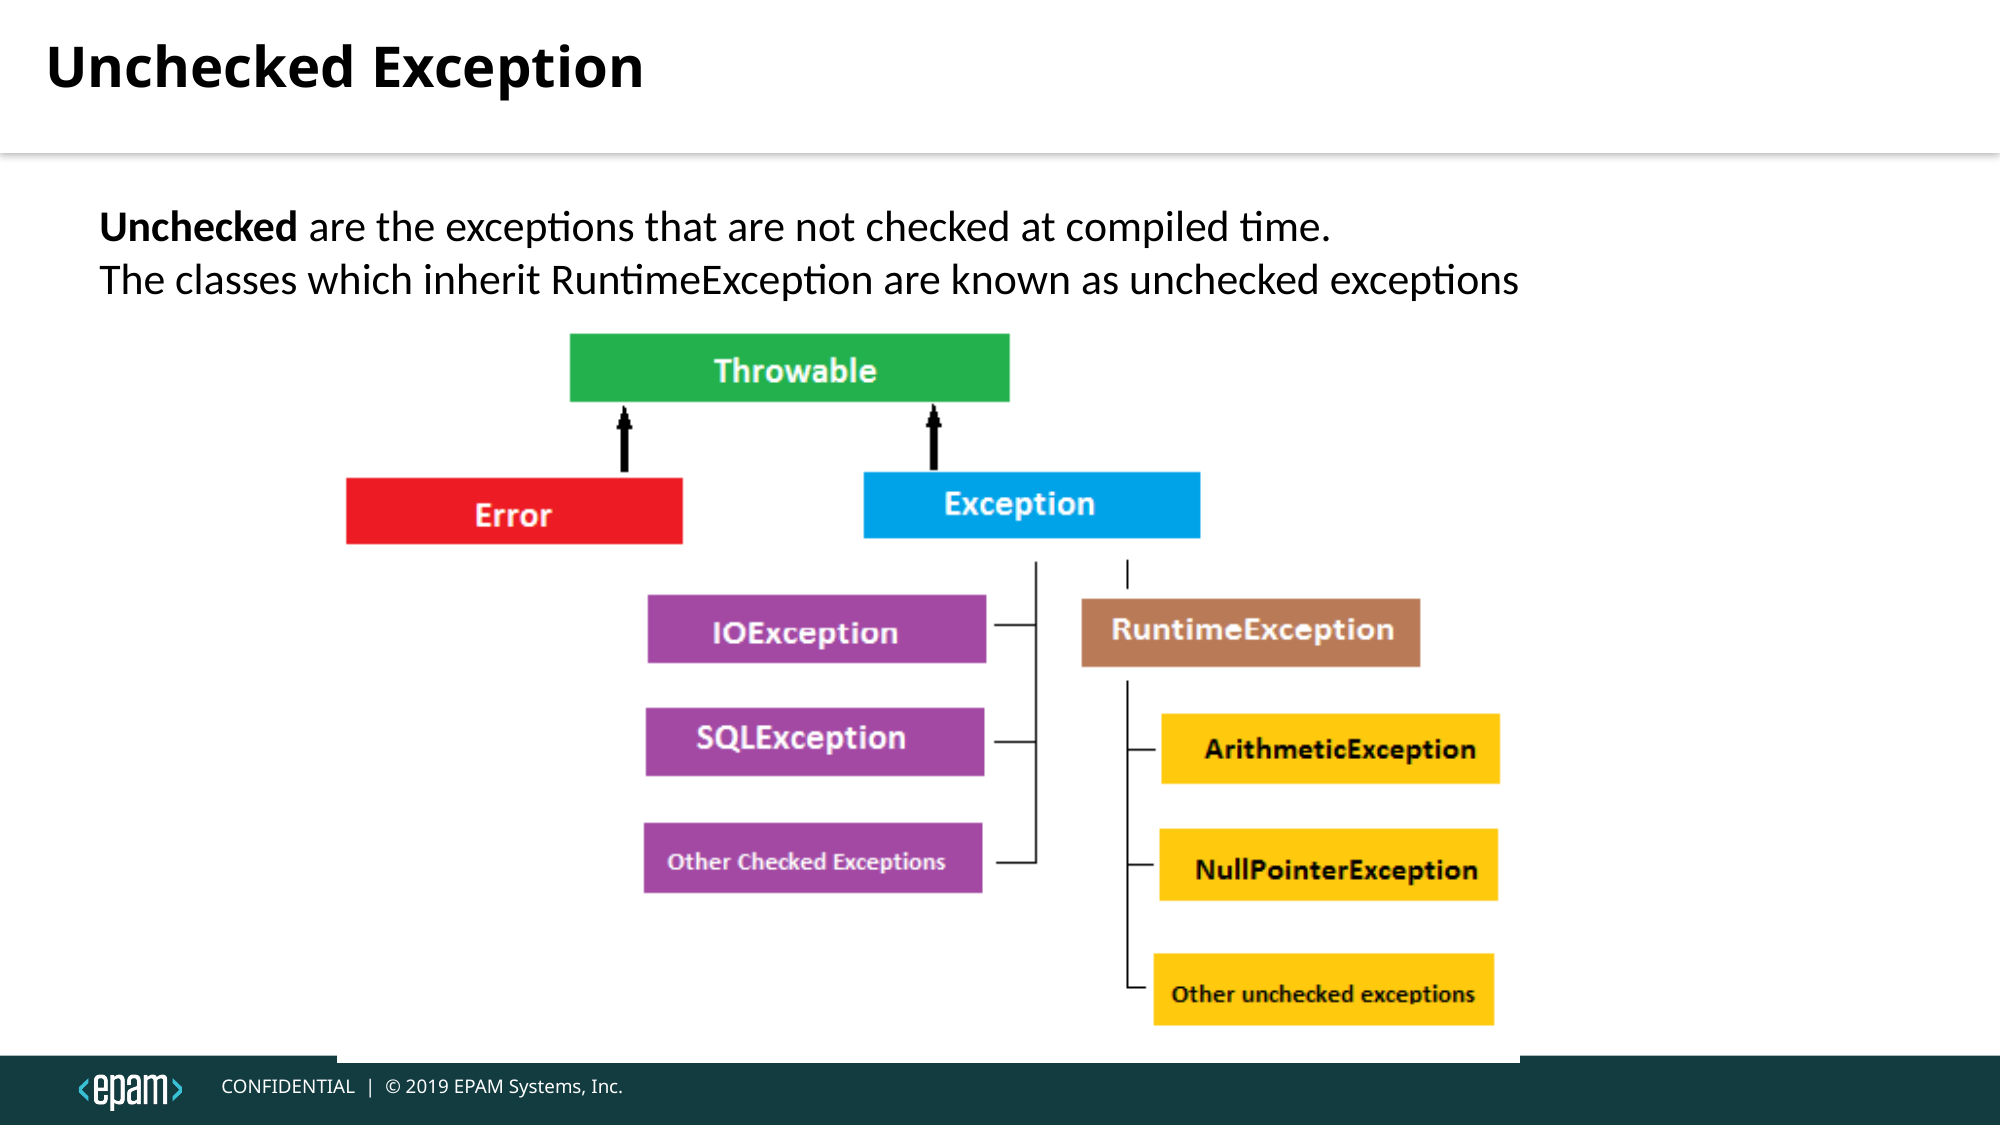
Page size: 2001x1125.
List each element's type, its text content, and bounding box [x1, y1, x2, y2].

list Unchecked Exception [0, 0, 2000, 153]
text_box Unchecked are the exceptions that are not checked at compiled time. The classes which inherit RuntimeException are known as unchecked exceptions [84, 190, 1942, 311]
picture [337, 303, 1520, 1063]
